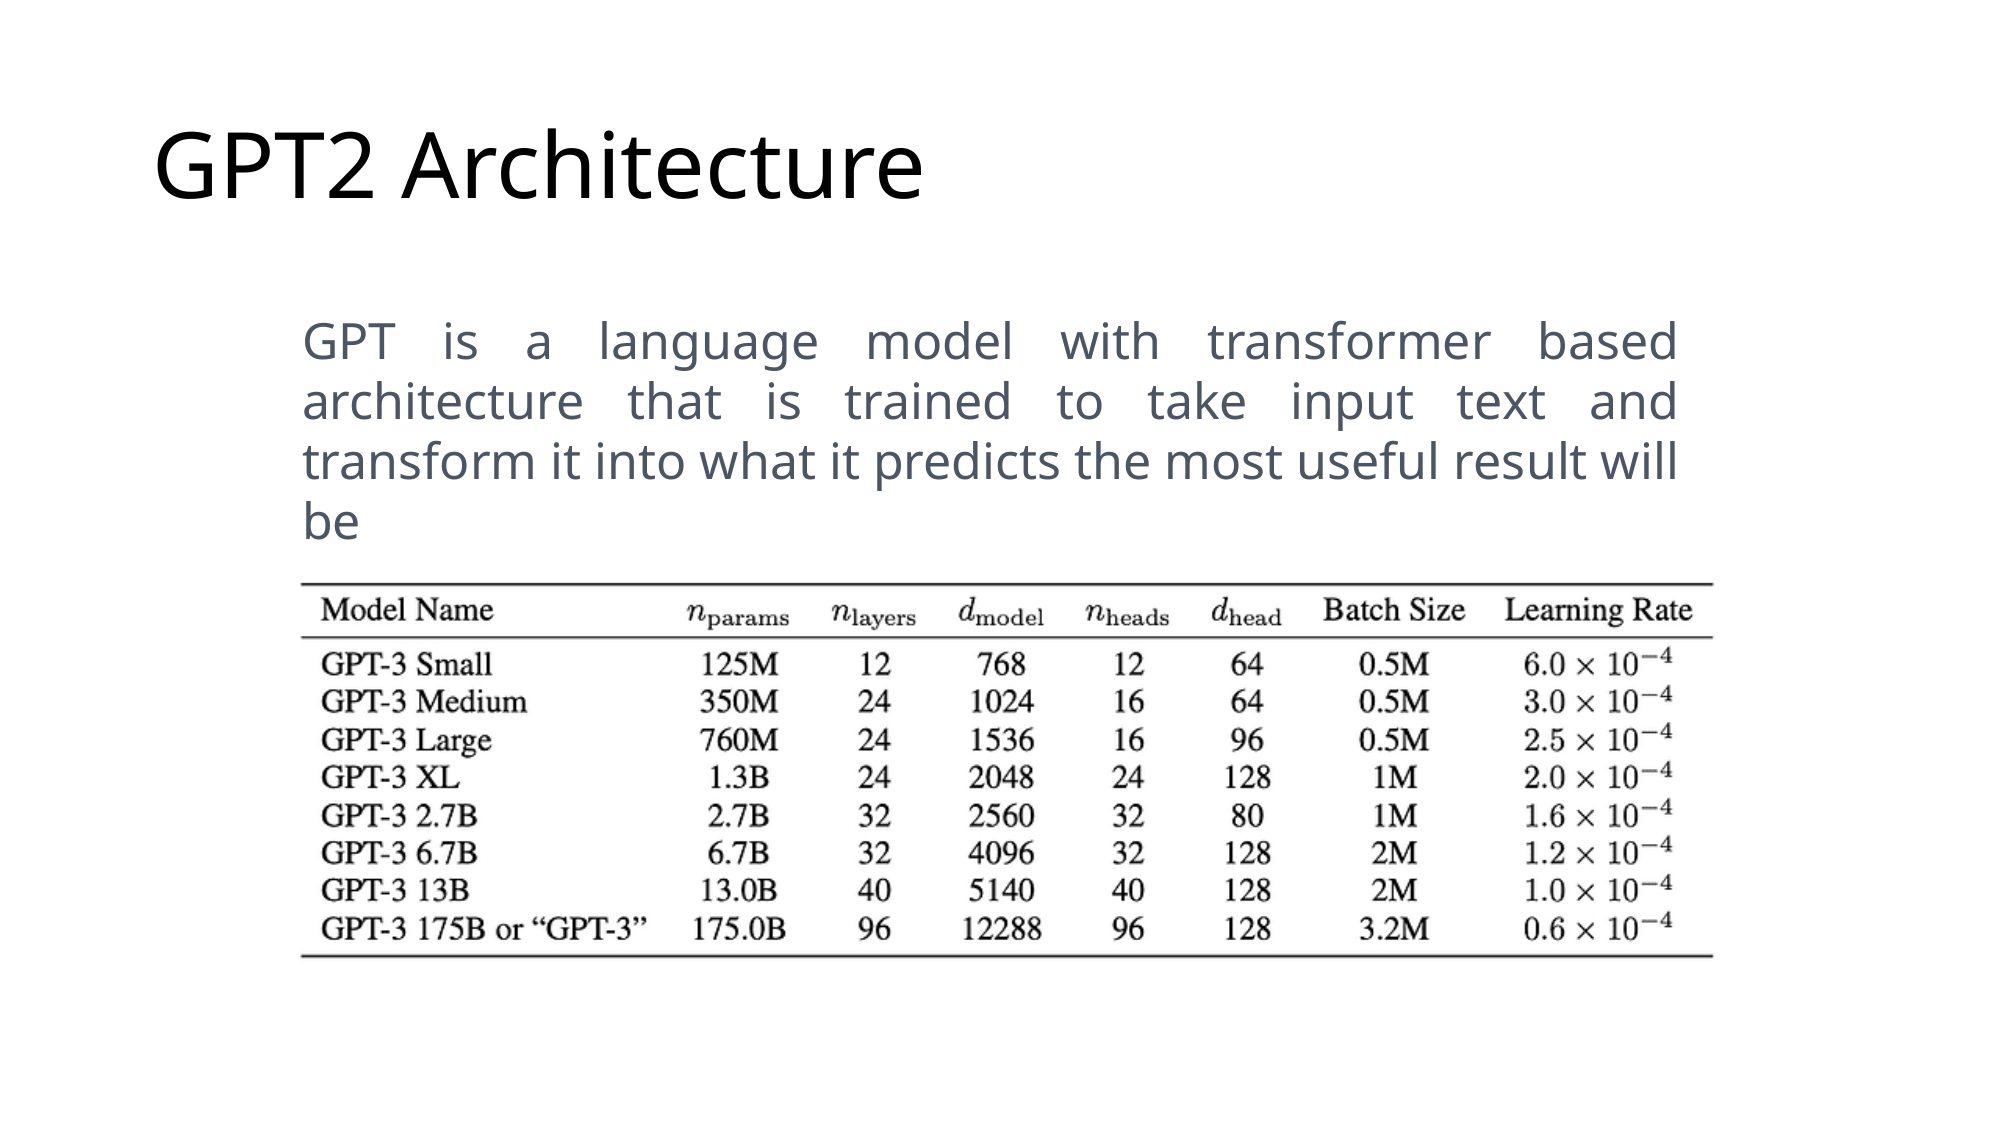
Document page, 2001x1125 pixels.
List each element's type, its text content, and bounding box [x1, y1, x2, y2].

title GPT2 Architecture [137, 59, 1863, 278]
picture [271, 563, 1863, 987]
text_box GPT is a language model with transformer based architecture that is trained to take input text and transform it into what it predicts the most useful result will be [287, 301, 1695, 557]
